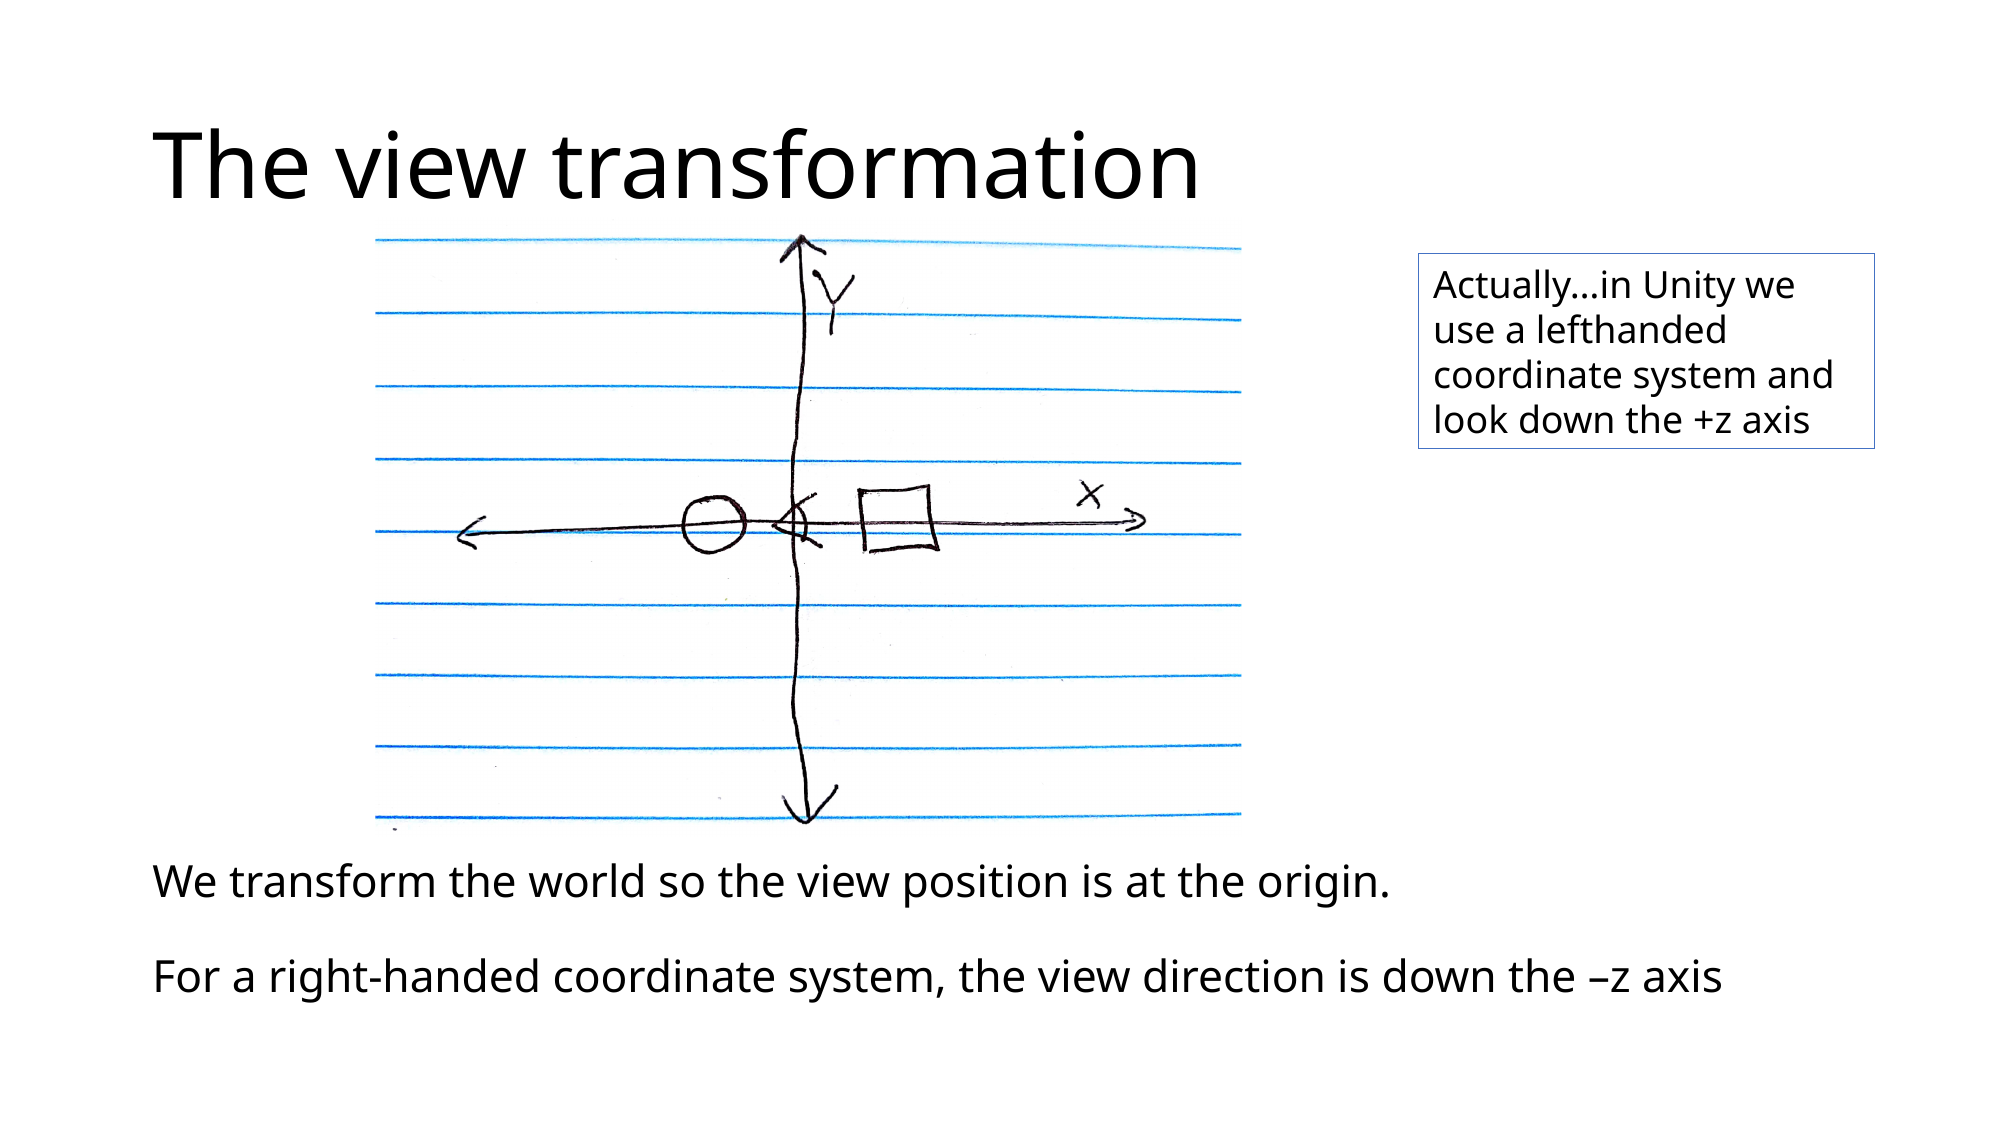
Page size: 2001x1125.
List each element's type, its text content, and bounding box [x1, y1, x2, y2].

title The view transformation [137, 59, 1863, 278]
list We transform the world so the view position is at the origin. For a right-handed coordinate system, the view direction is down the –z axis [137, 851, 1741, 1014]
text_box Actually…in Unity we use a lefthanded coordinate system and look down the +z axis [1418, 253, 1875, 449]
picture [375, 217, 1242, 837]
